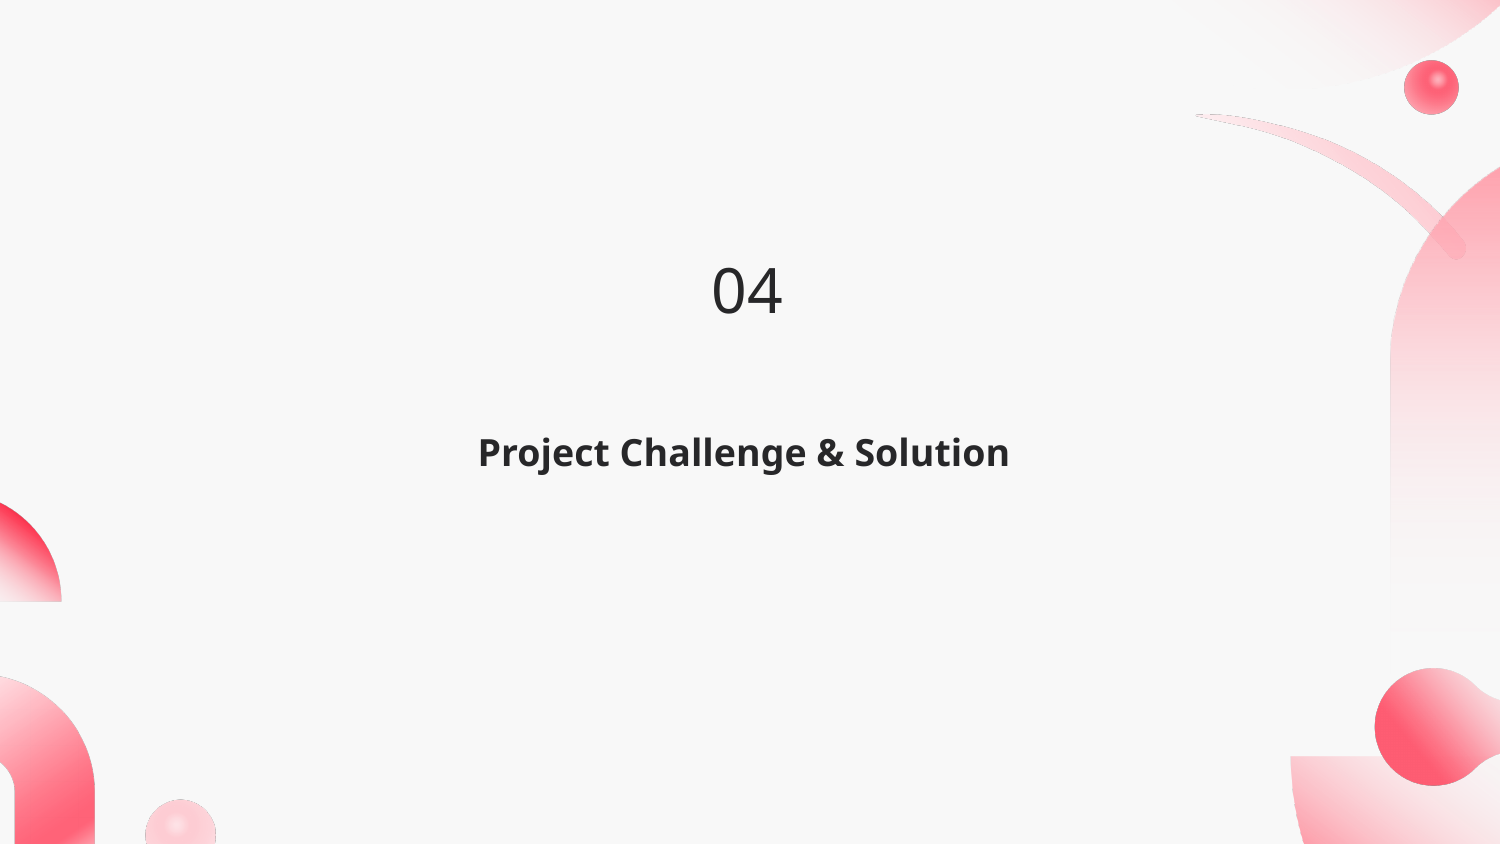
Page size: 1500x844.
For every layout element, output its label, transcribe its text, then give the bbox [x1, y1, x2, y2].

picture [0, 675, 249, 844]
picture [0, 490, 76, 629]
subtitle Project Challenge & Solution [0, 307, 1489, 490]
title 04 [6, 187, 1489, 307]
picture [919, 0, 1500, 844]
